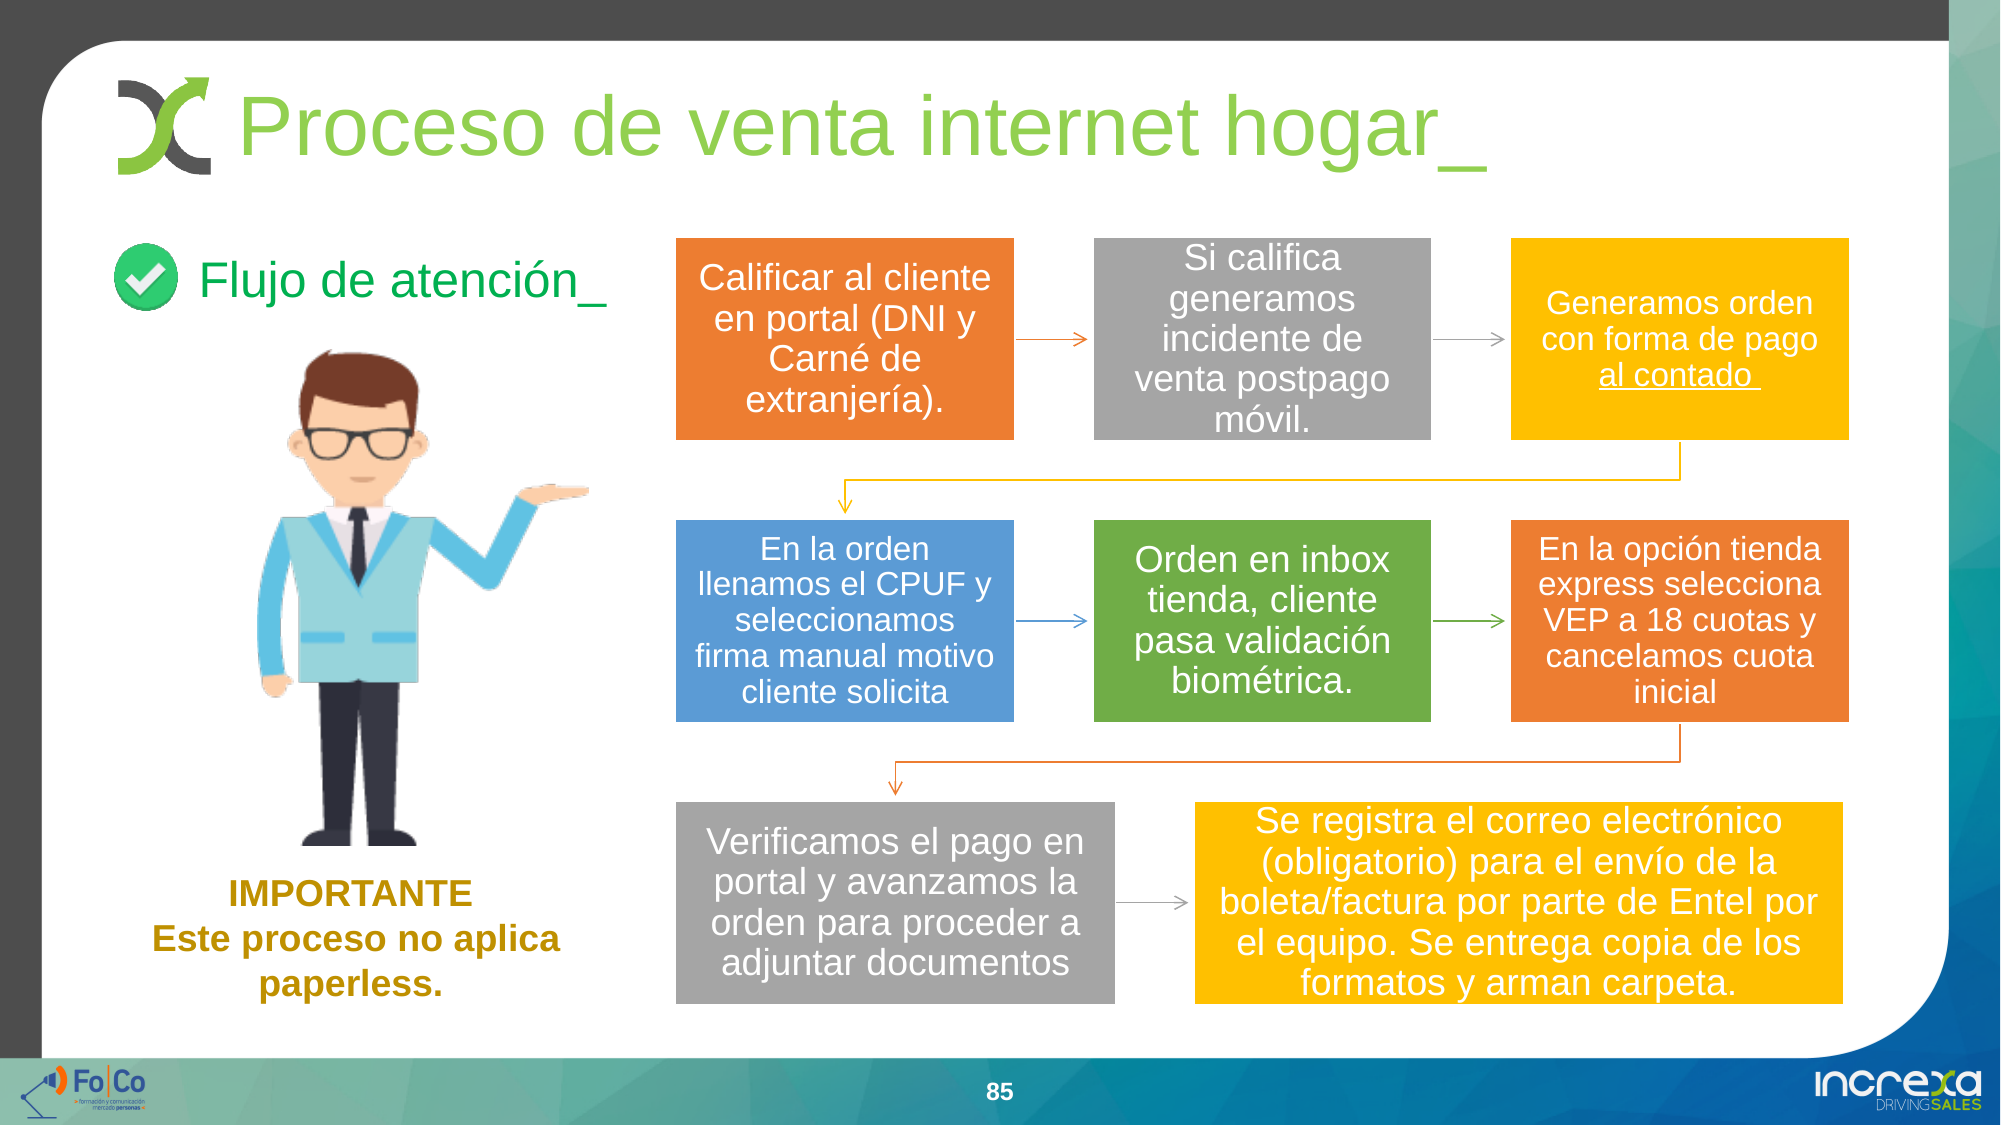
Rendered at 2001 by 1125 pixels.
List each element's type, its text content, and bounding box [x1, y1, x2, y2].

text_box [661, 236, 1864, 1006]
text_box Flujo de atención_ [183, 239, 661, 315]
text_box IMPORTANTE Este proceso no aplica paperless. [40, 861, 662, 1012]
picture [0, 0, 2001, 1125]
slide_number 85 [774, 1060, 1225, 1121]
title Proceso de venta internet hogar_ [222, 74, 1778, 182]
